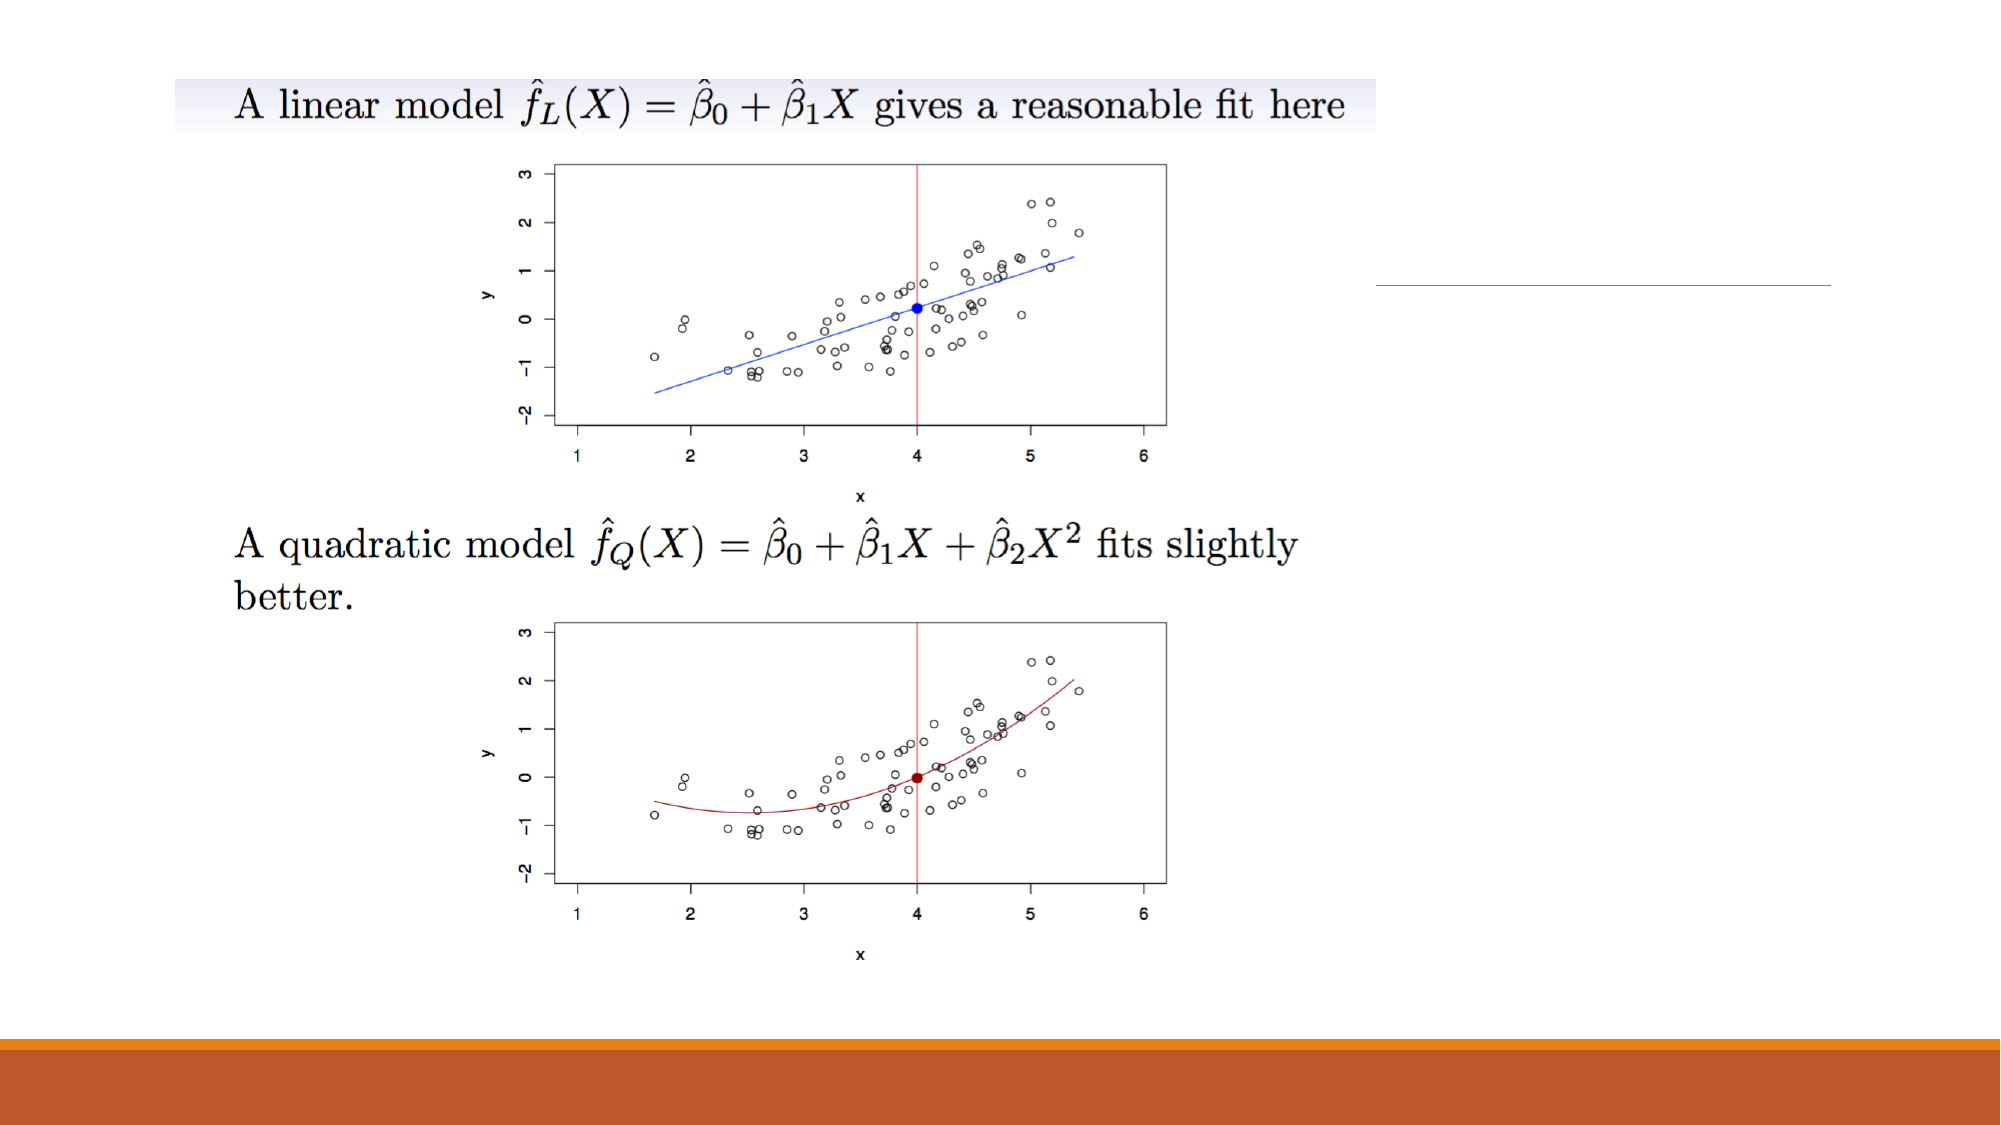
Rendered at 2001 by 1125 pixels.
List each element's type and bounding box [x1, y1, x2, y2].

list [174, 78, 1377, 987]
